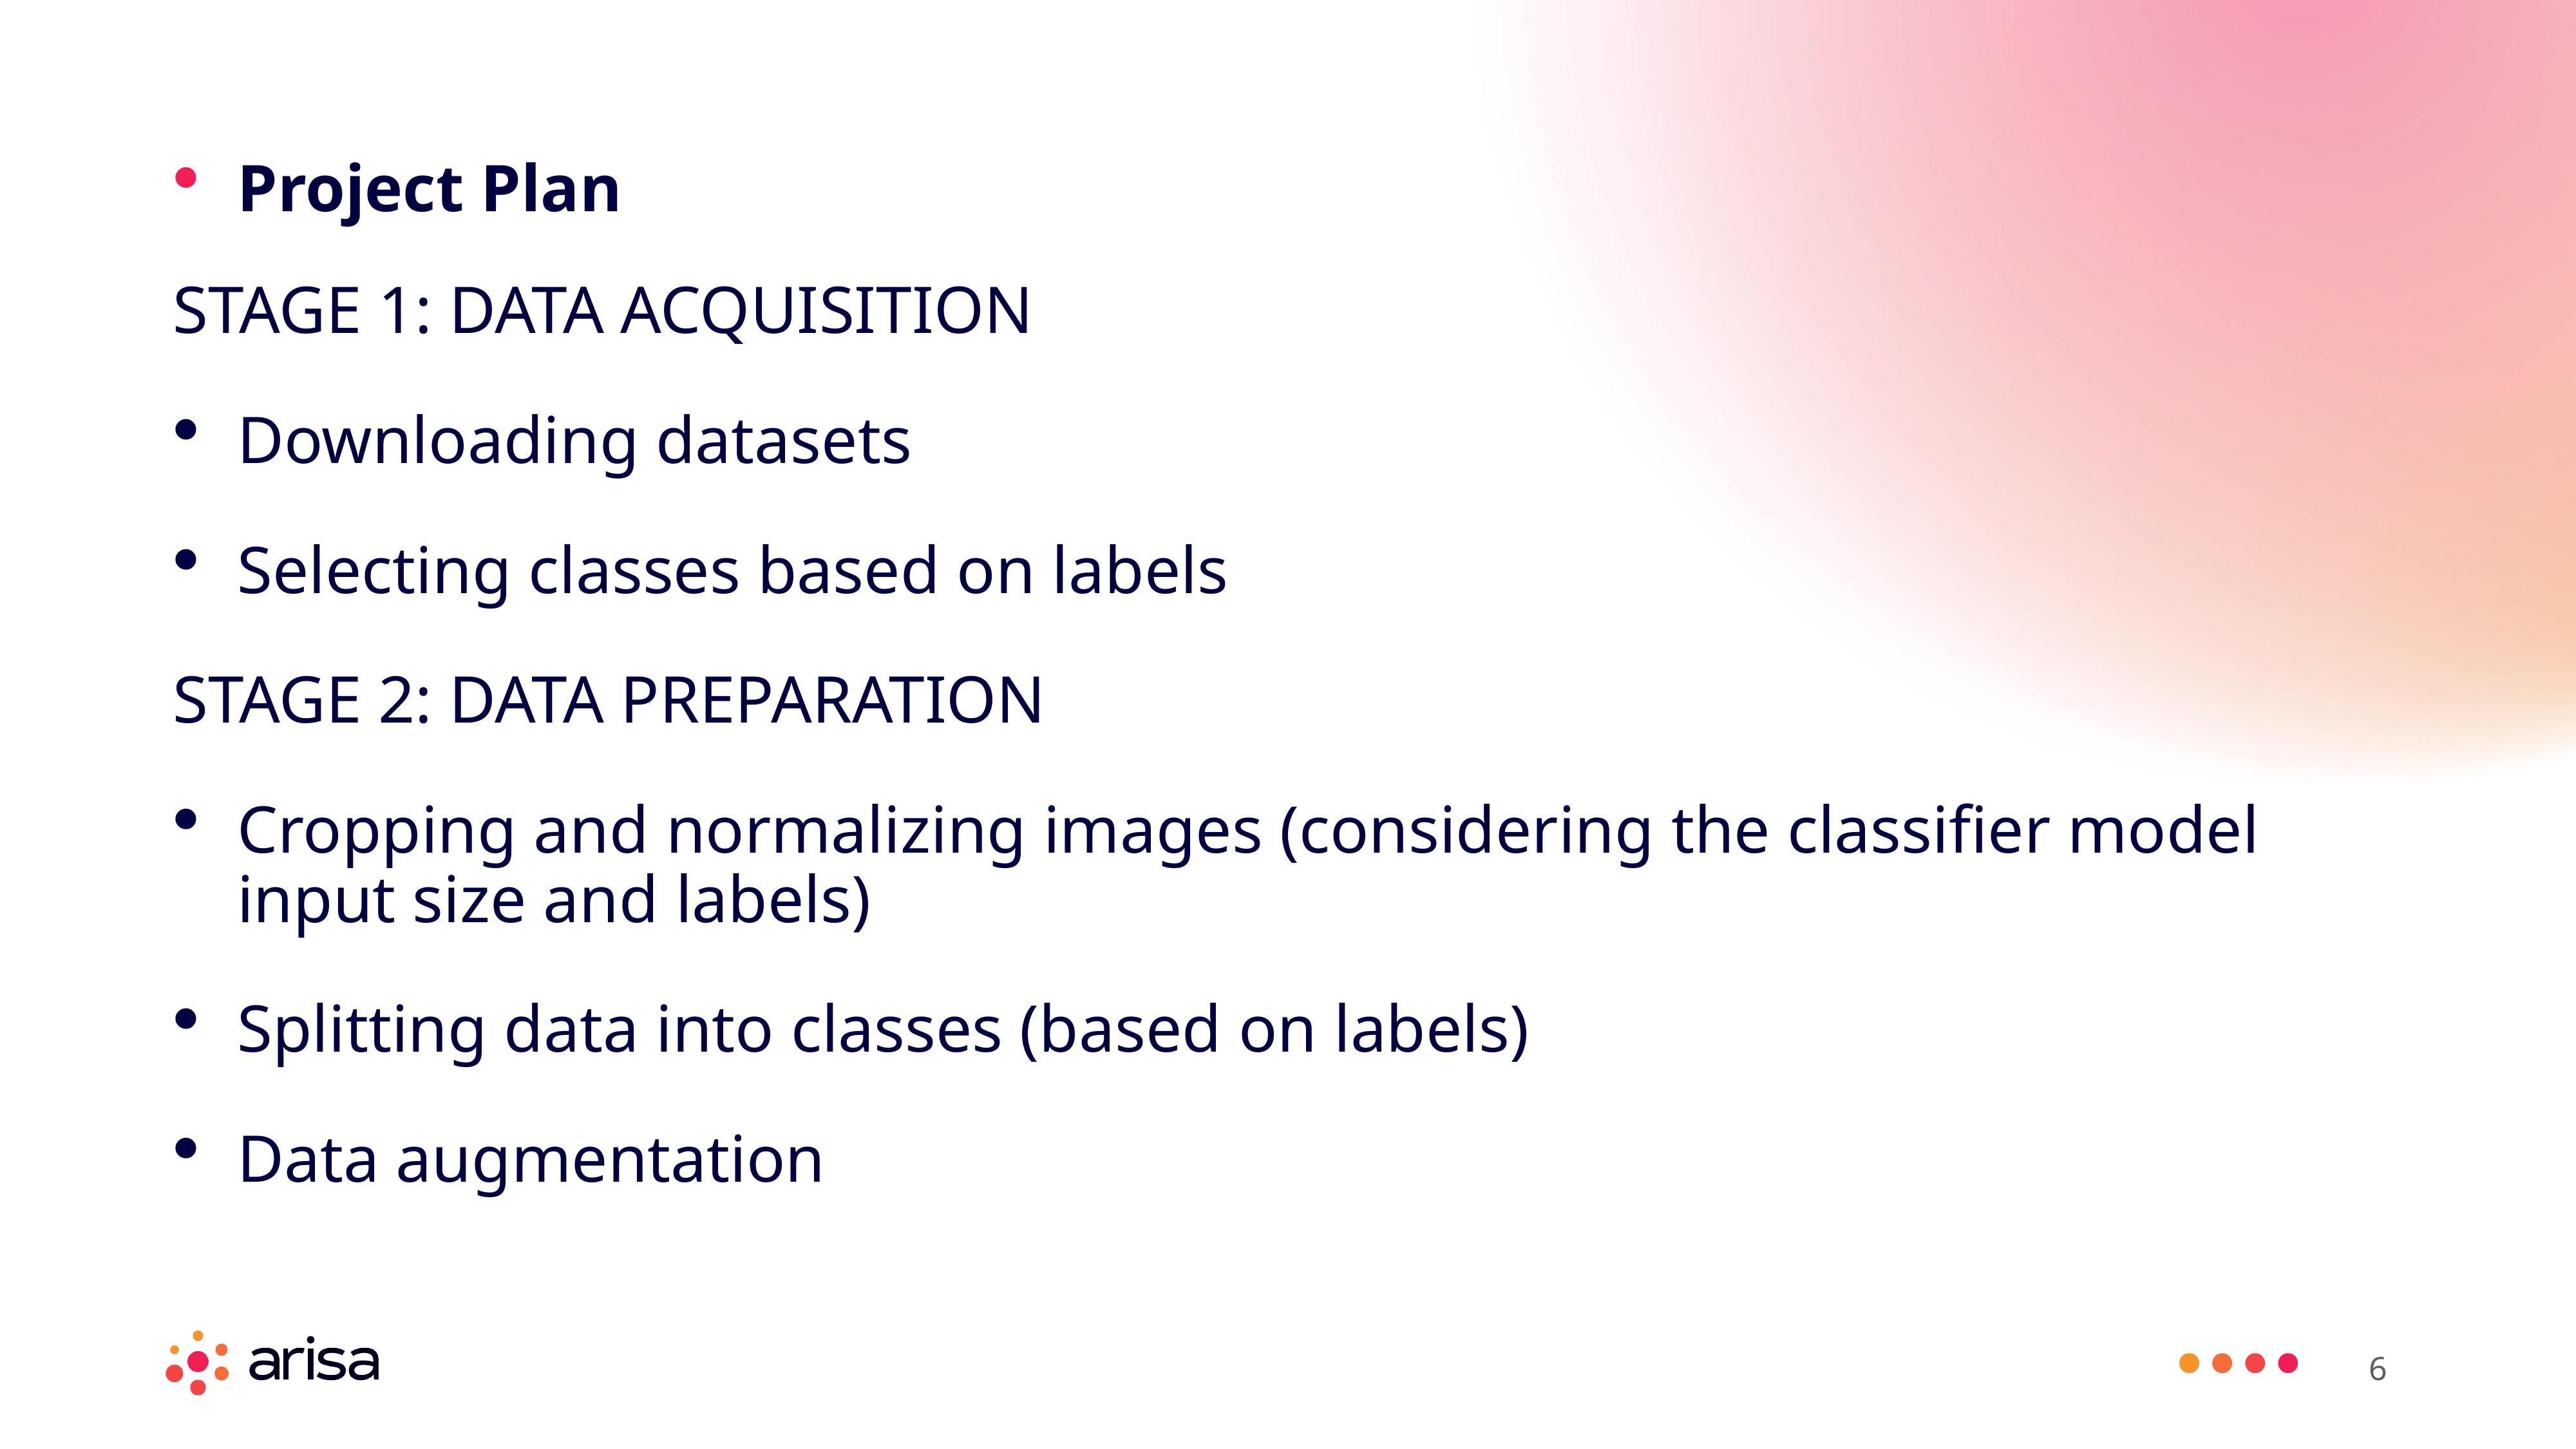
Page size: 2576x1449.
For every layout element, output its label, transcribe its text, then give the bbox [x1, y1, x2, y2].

list Project Plan [163, 151, 2410, 232]
slide_number 6 [2345, 1343, 2410, 1383]
list STAGE 1: DATA ACQUISITION Downloading datasets Selecting classes based on labels STAGE 2: DATA PREPARATION Cropping and normalizing images (considering the classifier model input size and labels) Splitting data into classes (based on labels) Data augmentation [163, 273, 2410, 1217]
picture [166, 1330, 379, 1396]
picture [2180, 1354, 2298, 1373]
